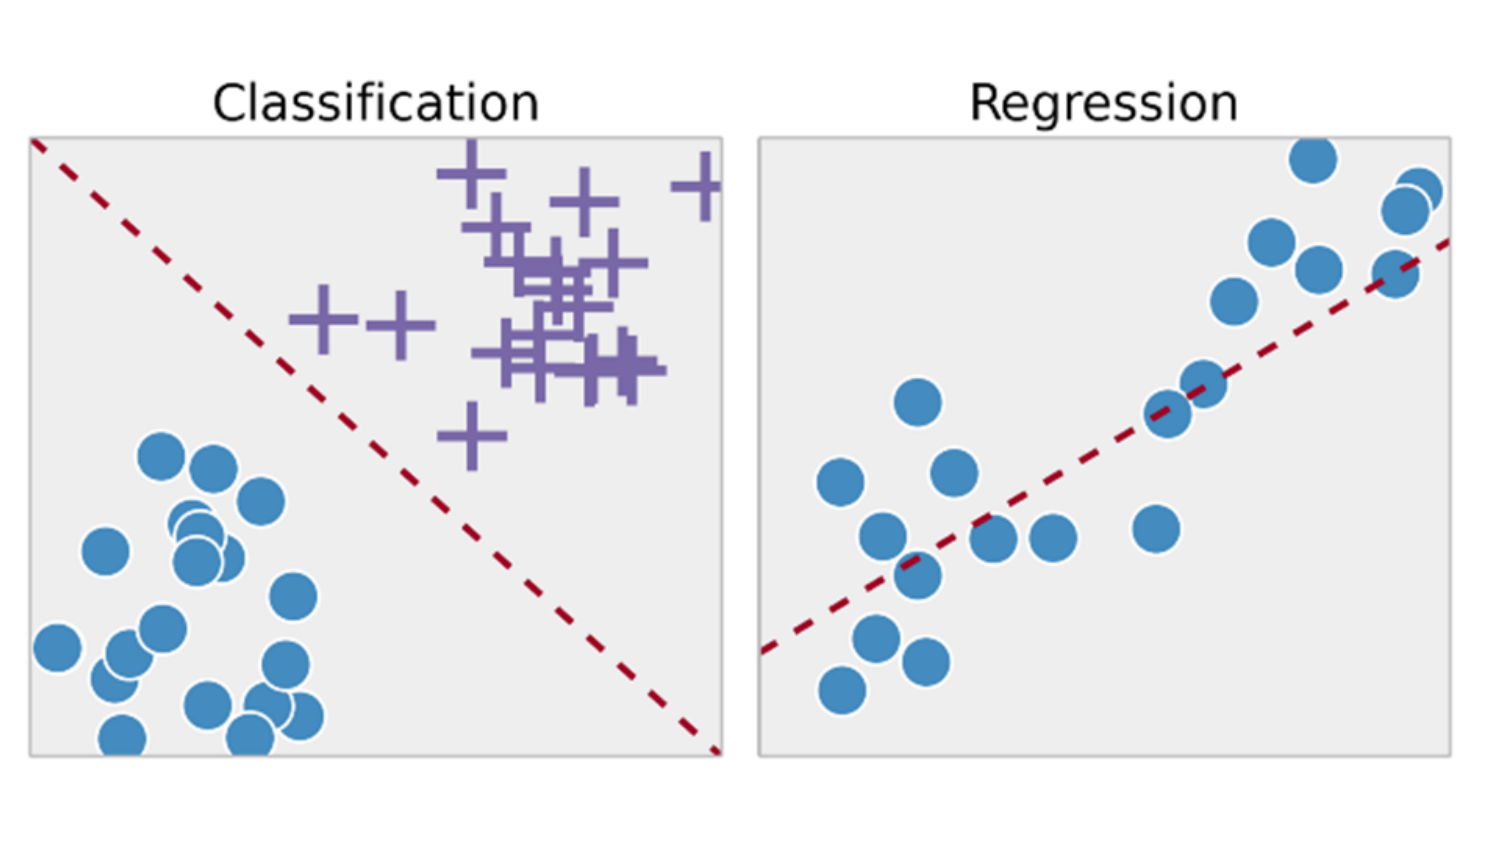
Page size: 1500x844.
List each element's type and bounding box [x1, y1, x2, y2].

picture [9, 64, 1490, 780]
